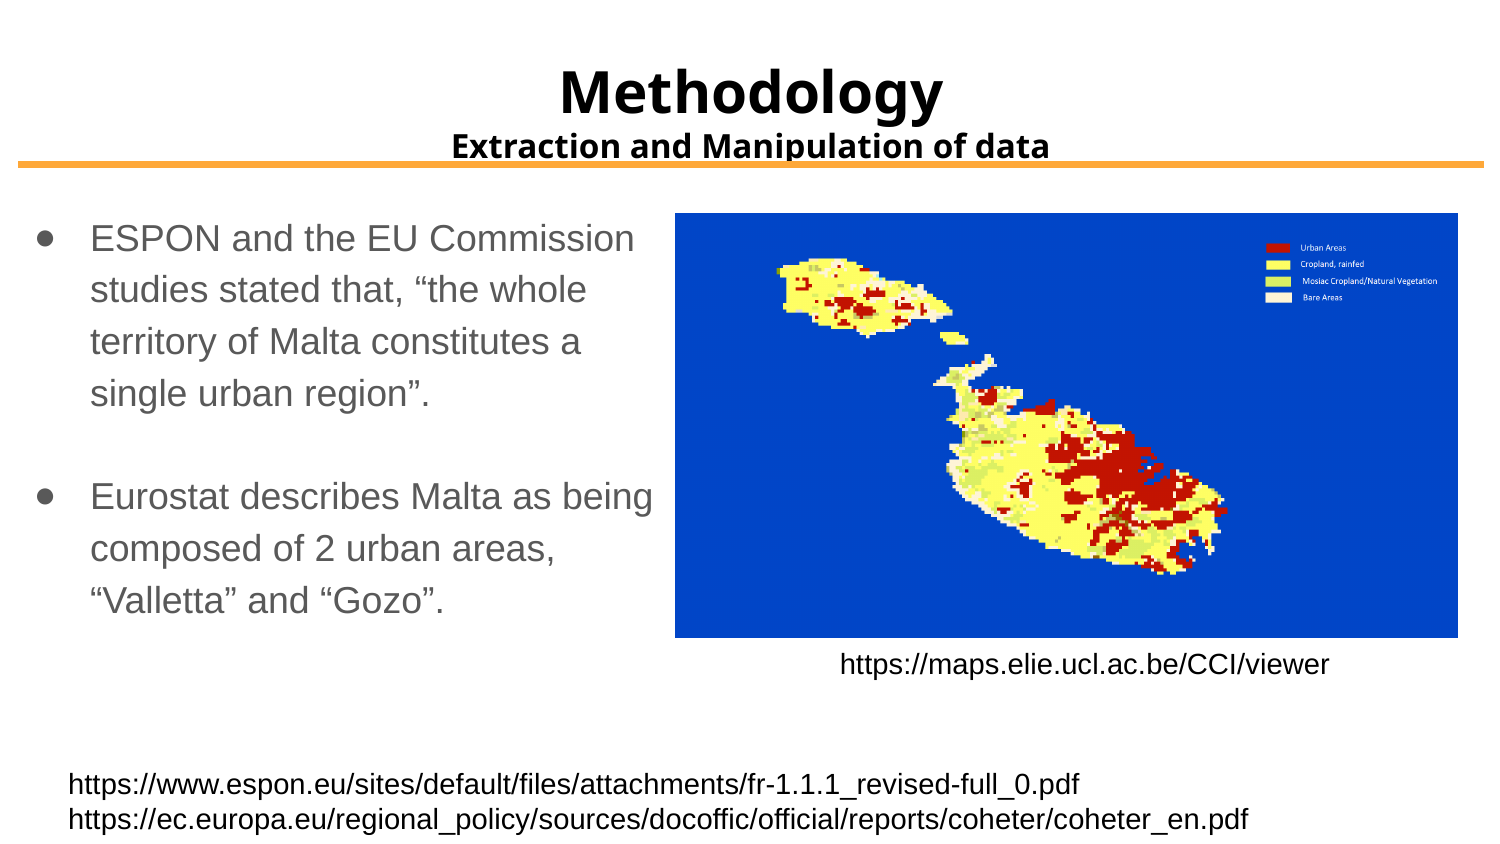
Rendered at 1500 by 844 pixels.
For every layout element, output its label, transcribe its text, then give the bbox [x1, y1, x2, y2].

picture [675, 212, 1458, 639]
text_box https://maps.elie.ucl.ac.be/CCI/viewer [825, 647, 1346, 688]
text_box https://www.espon.eu/sites/default/files/attachments/fr-1.1.1_revised-full_0.pdf https://ec.europa.eu/regional_policy/sources/docoffic/official/reports/coheter/coheter_en.pdf [53, 757, 1266, 843]
list ESPON and the EU Commission studies stated that, “the whole territory of Malta constitutes a single urban region”. Eurostat describes Malta as being composed of 2 urban areas, “Valletta” and “Gozo”. [0, 191, 676, 753]
title Methodology Extraction and Manipulation of data [52, 40, 1450, 135]
